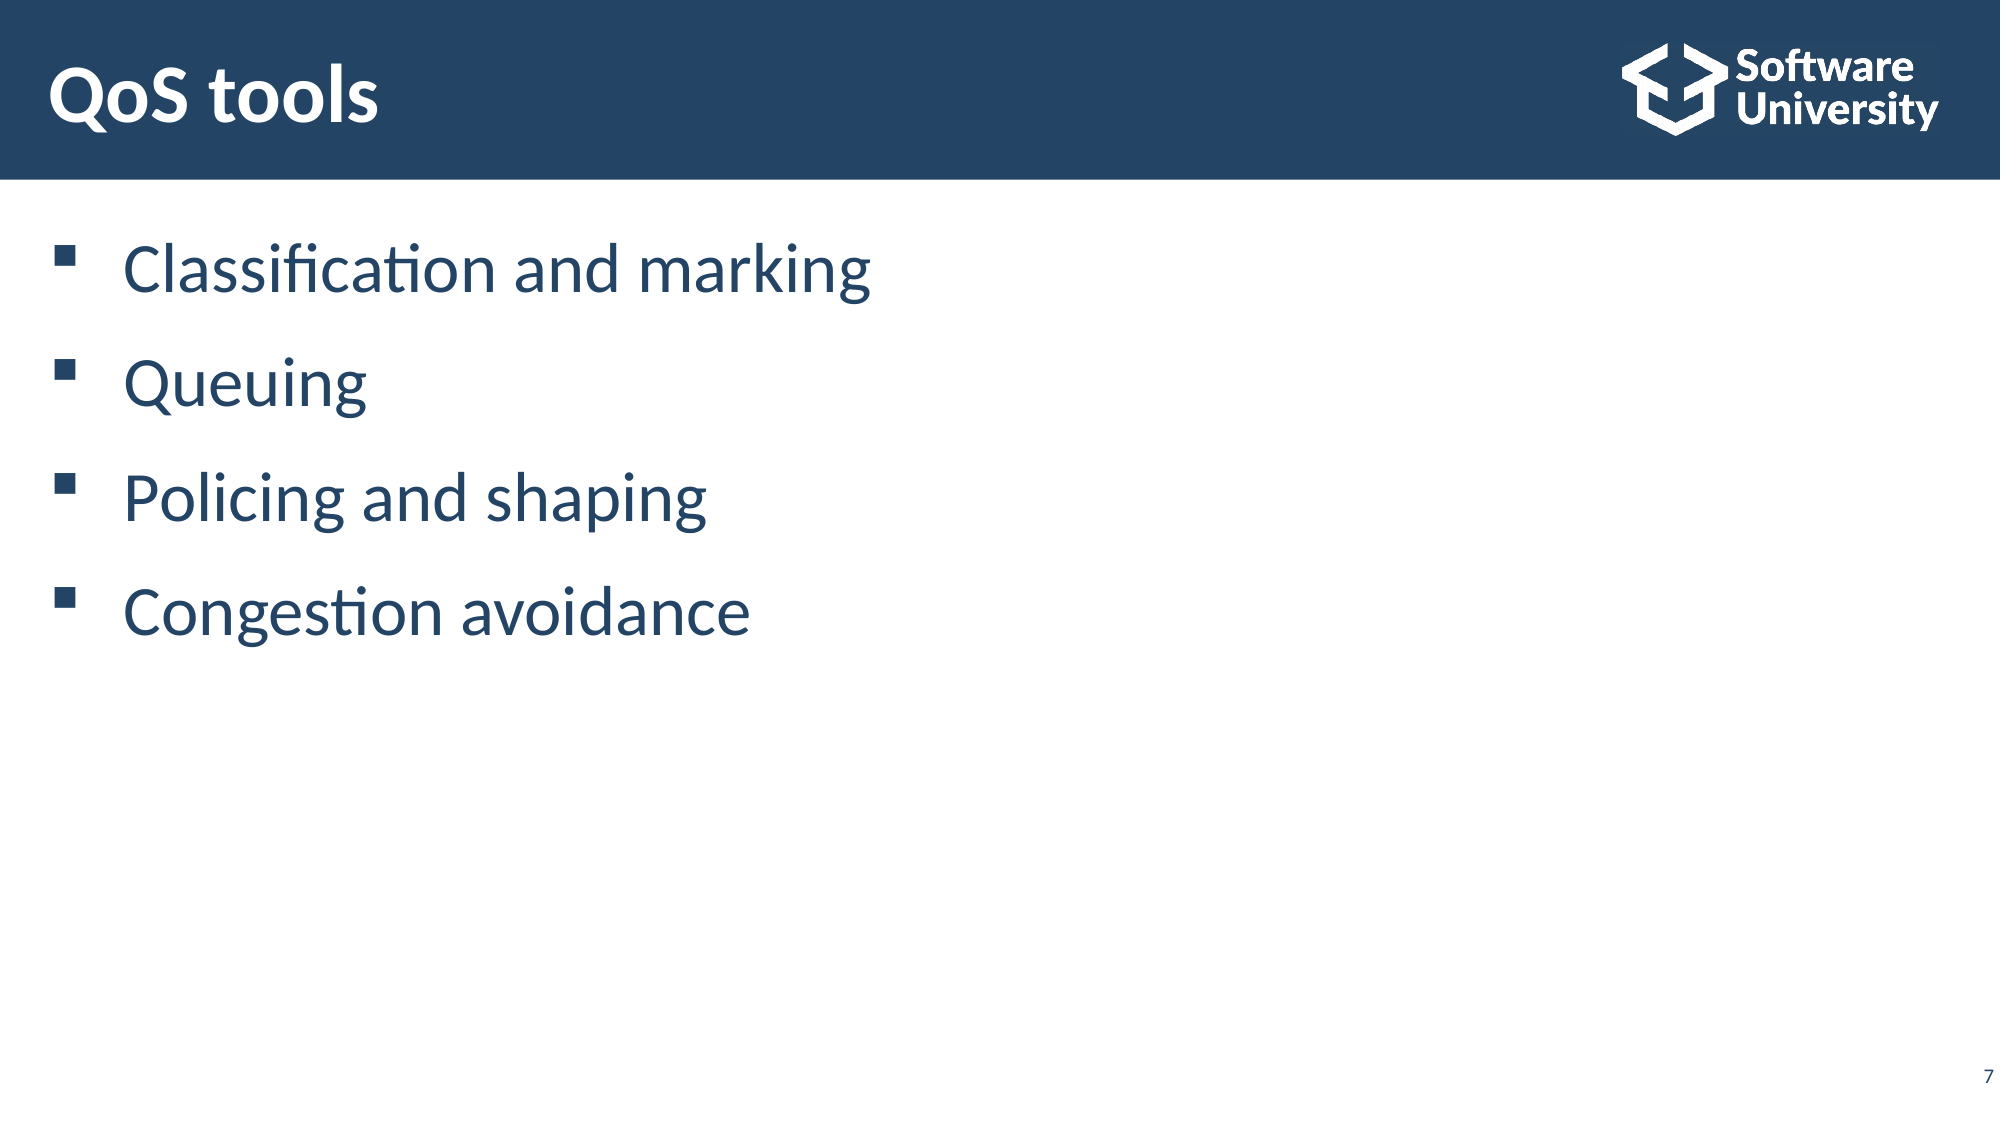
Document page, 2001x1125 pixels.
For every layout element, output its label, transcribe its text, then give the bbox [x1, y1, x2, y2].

slide_number 7 [1929, 1049, 2000, 1100]
list Classification and marking Queuing Policing and shaping Congestion avoidance [31, 211, 1970, 1011]
title QoS tools [31, 16, 1591, 162]
picture [1622, 43, 1939, 136]
